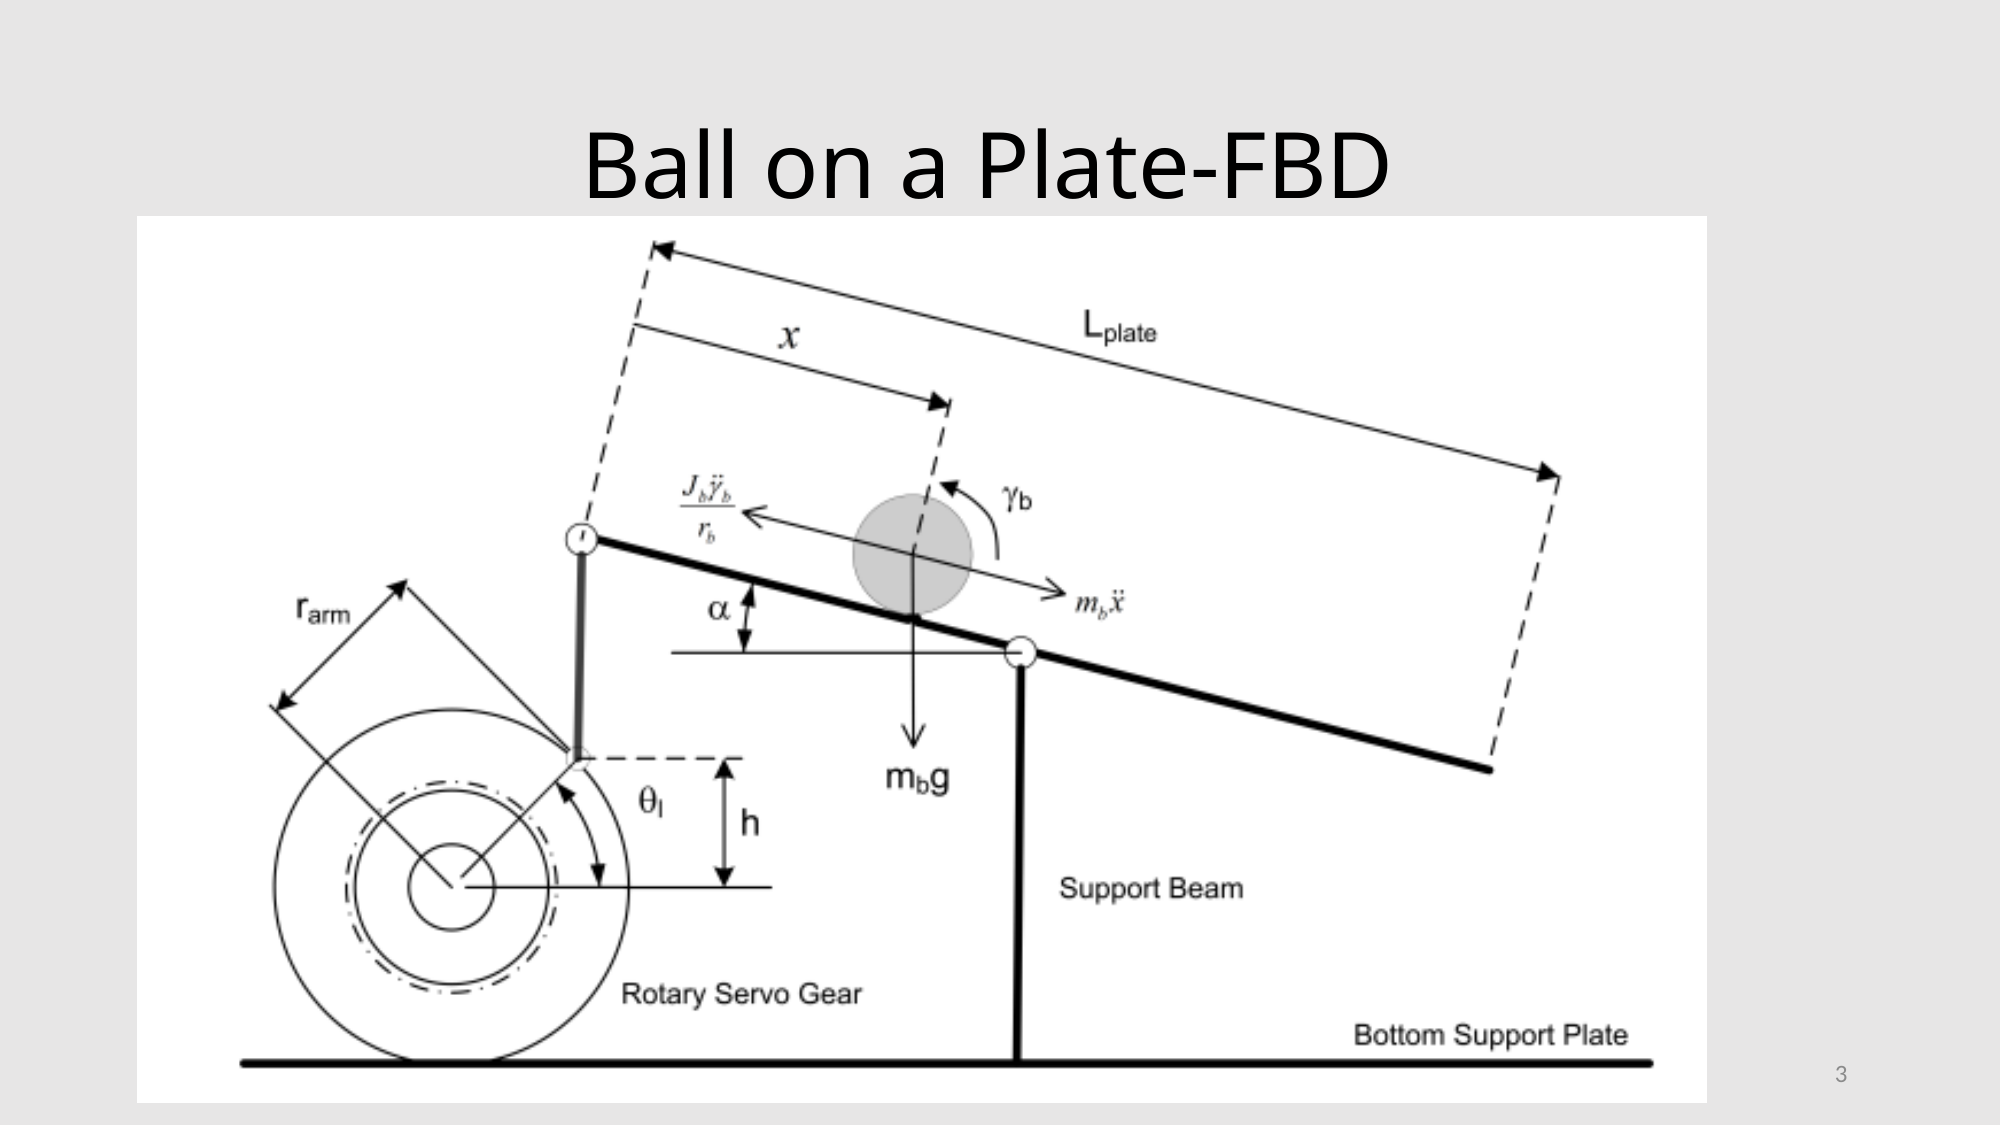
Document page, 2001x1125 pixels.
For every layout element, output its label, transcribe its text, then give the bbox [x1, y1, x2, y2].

slide_number 3 [1707, 1042, 1863, 1103]
title Ball on a Plate-FBD [137, 59, 1863, 278]
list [137, 216, 1707, 1103]
